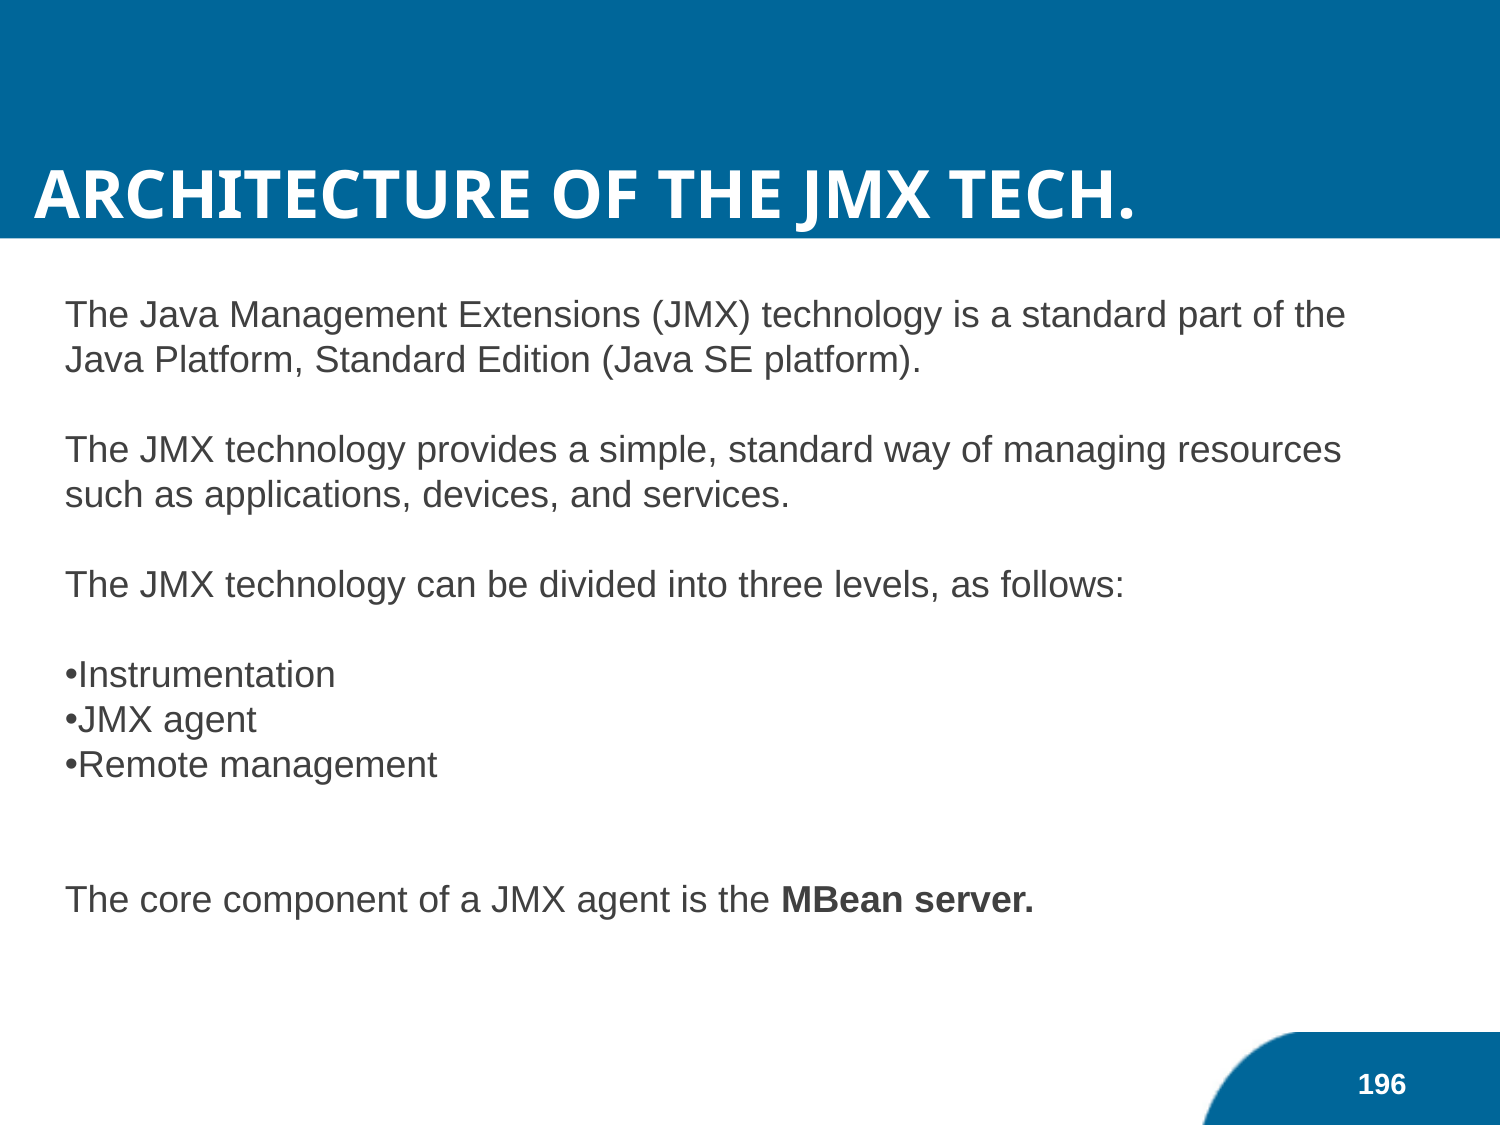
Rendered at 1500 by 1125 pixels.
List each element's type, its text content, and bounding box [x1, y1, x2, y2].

slide_number 196 [1327, 1065, 1407, 1125]
text_box The Java Management Extensions (JMX) technology is a standard part of the Java Platform, Standard Edition (Java SE platform). The JMX technology provides a simple, standard way of managing resources such as applications, devices, and services. The JMX technology can be divided into three levels, as follows: Instrumentation JMX agent Remote management The core component of a JMX agent is the MBean server. [50, 283, 1438, 973]
picture [1199, 1032, 1295, 1125]
list Architecture of the JMX Tech. [0, 0, 1500, 239]
